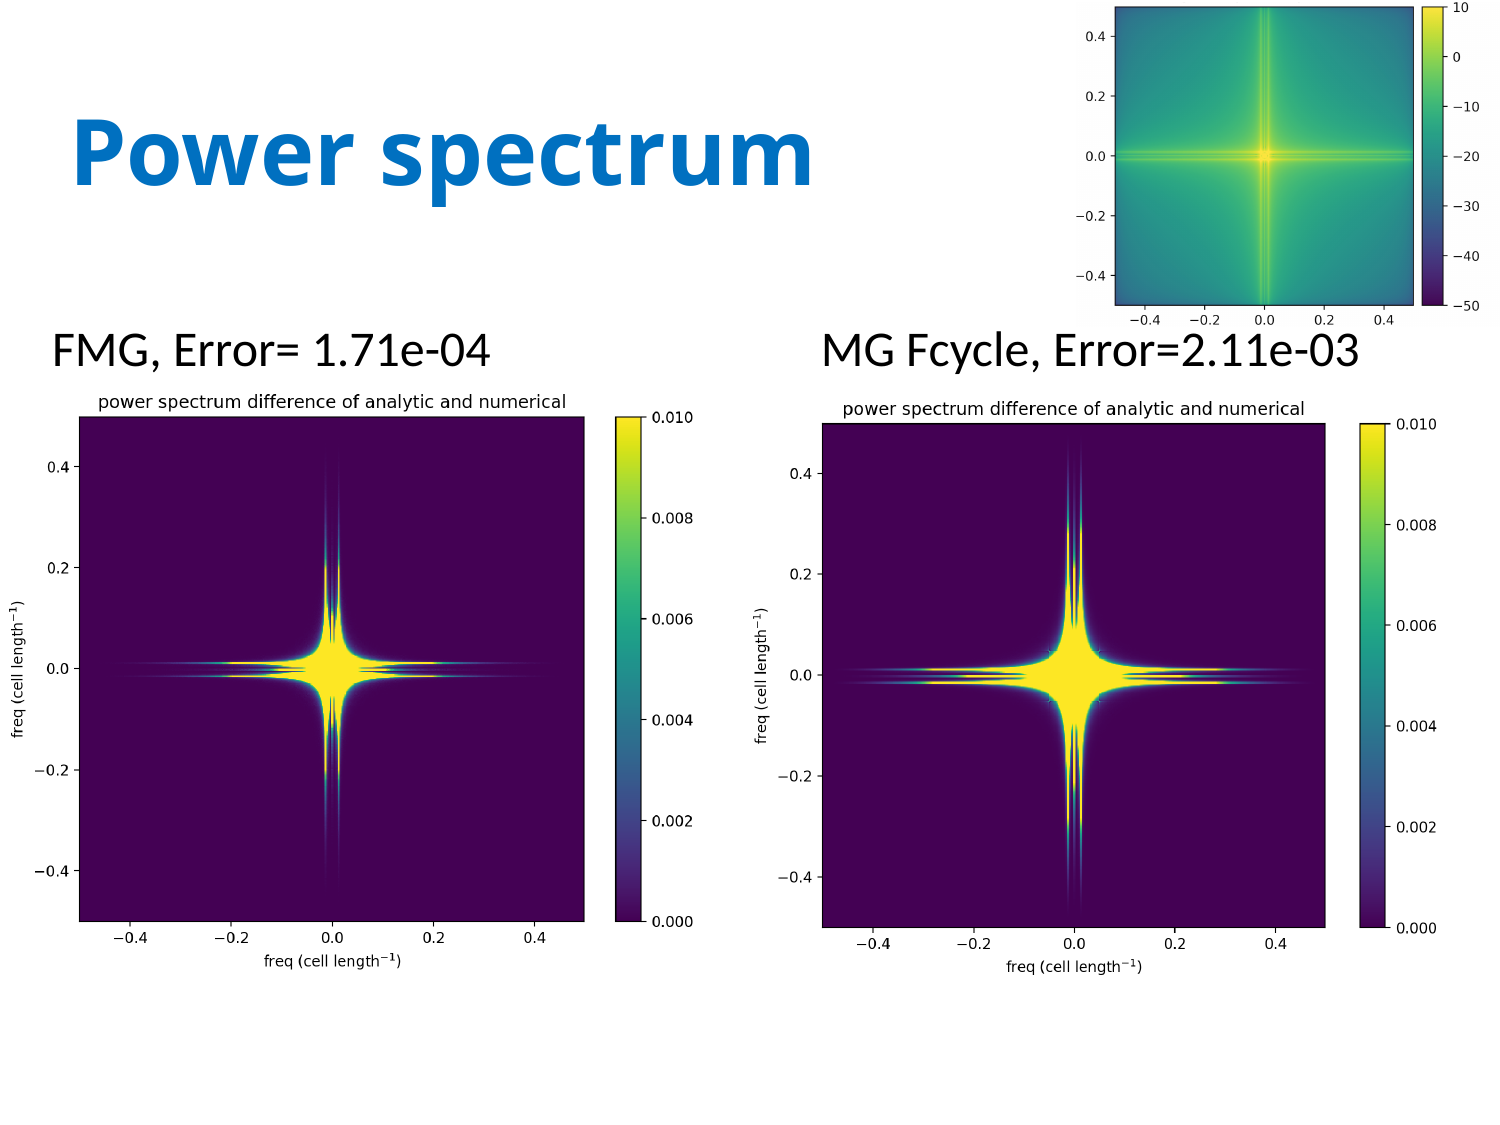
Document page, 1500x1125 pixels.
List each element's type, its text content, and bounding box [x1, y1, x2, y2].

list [749, 387, 1449, 979]
picture [0, 387, 718, 979]
picture [1076, 1, 1500, 327]
text_box FMG, Error= 1.71e-04 [37, 308, 556, 384]
text_box MG Fcycle, Error=2.11e-03 [806, 308, 1449, 384]
title Power spectrum [54, 46, 1076, 265]
